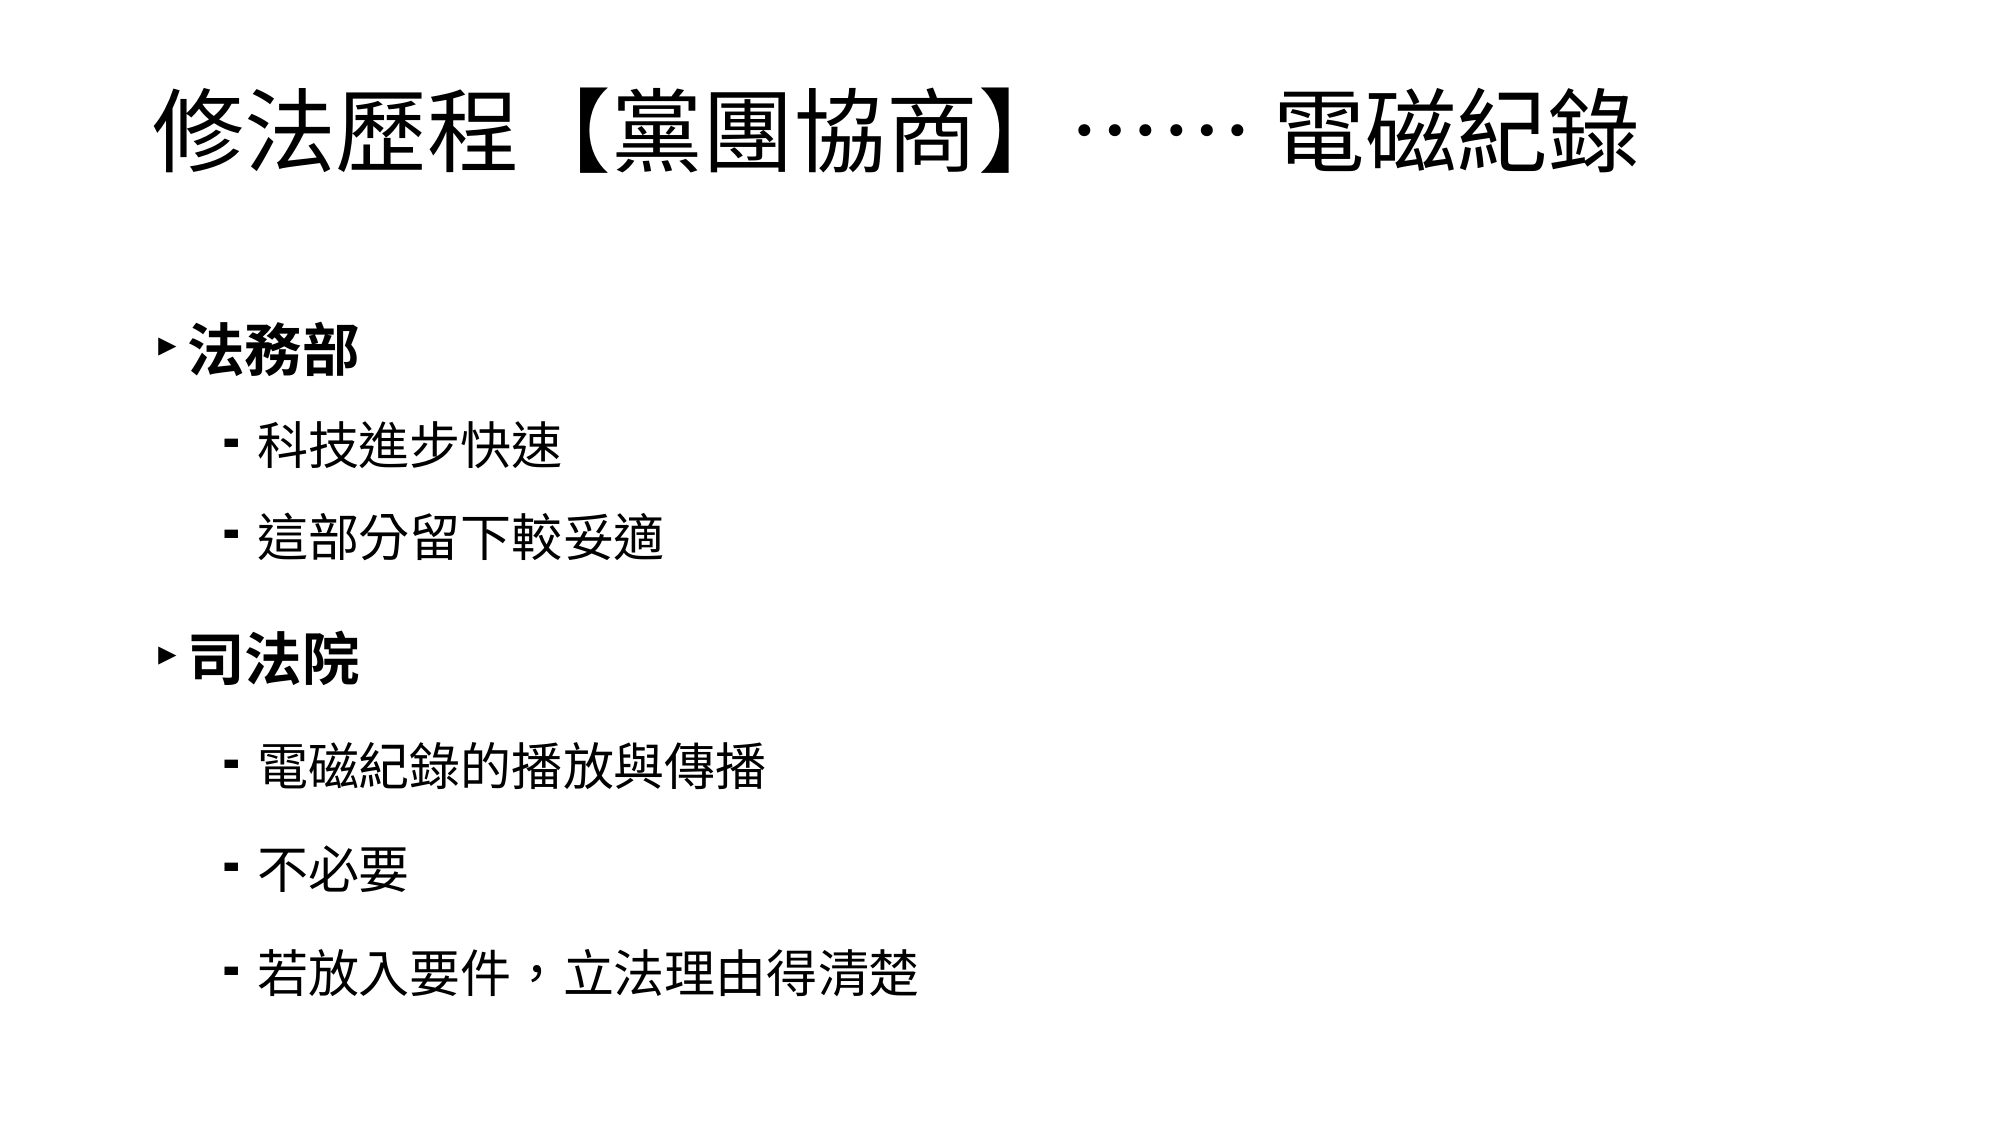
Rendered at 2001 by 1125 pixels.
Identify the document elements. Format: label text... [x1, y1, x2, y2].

list 法務部 科技進步快速 這部分留下較妥適 司法院 電磁紀錄的播放與傳播 不必要 若放入要件，立法理由得清楚 [137, 299, 1863, 1014]
title 修法歷程【黨團協商】…… 電磁紀錄 [137, 26, 1863, 245]
